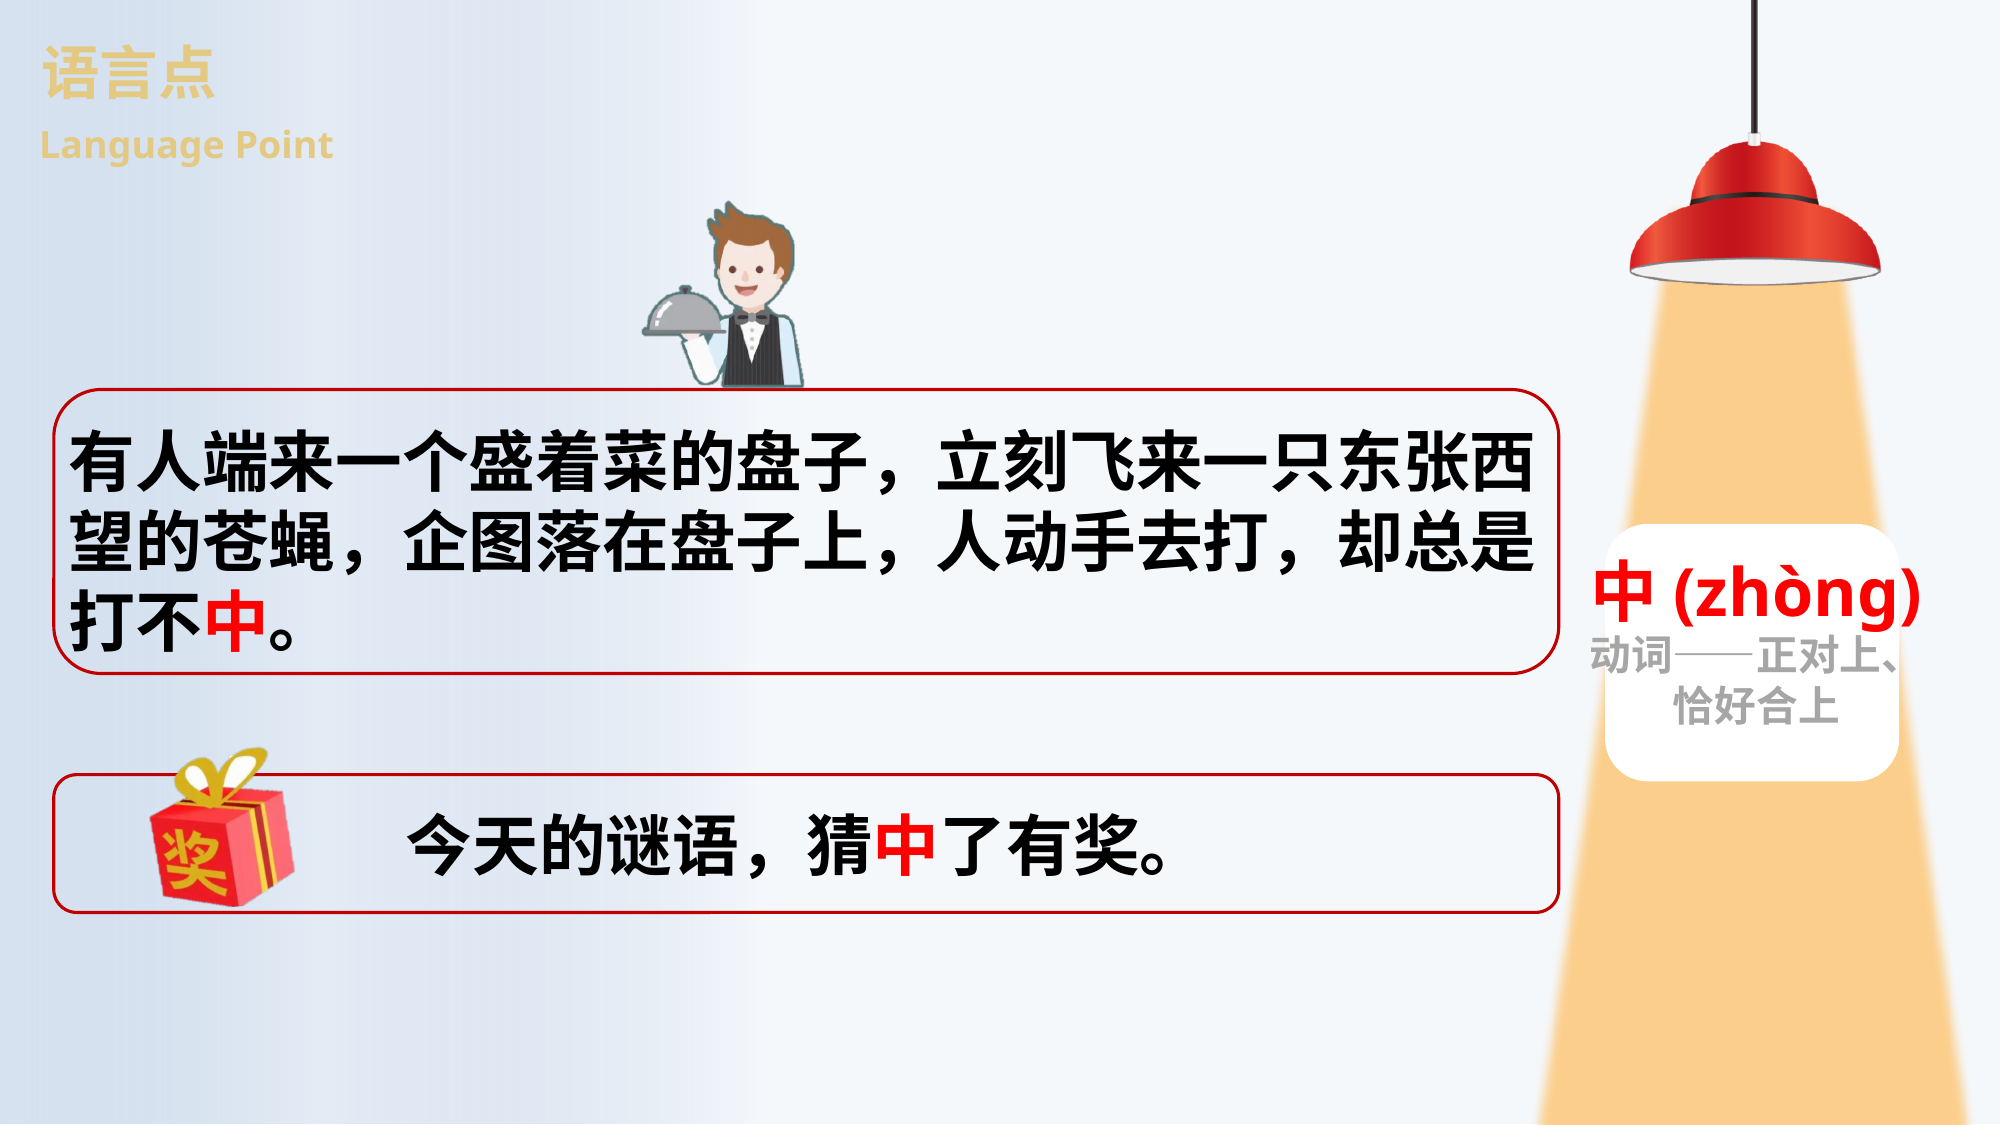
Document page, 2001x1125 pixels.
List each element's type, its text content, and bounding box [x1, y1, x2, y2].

text_box [1548, 782, 1961, 1125]
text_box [53, 774, 146, 913]
text_box [1636, 295, 1874, 523]
picture [0, 0, 2001, 1125]
text_box 语言点 [27, 28, 1066, 114]
text_box Language Point [24, 113, 349, 174]
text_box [53, 389, 1575, 674]
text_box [299, 774, 1559, 913]
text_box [1523, 523, 1990, 782]
